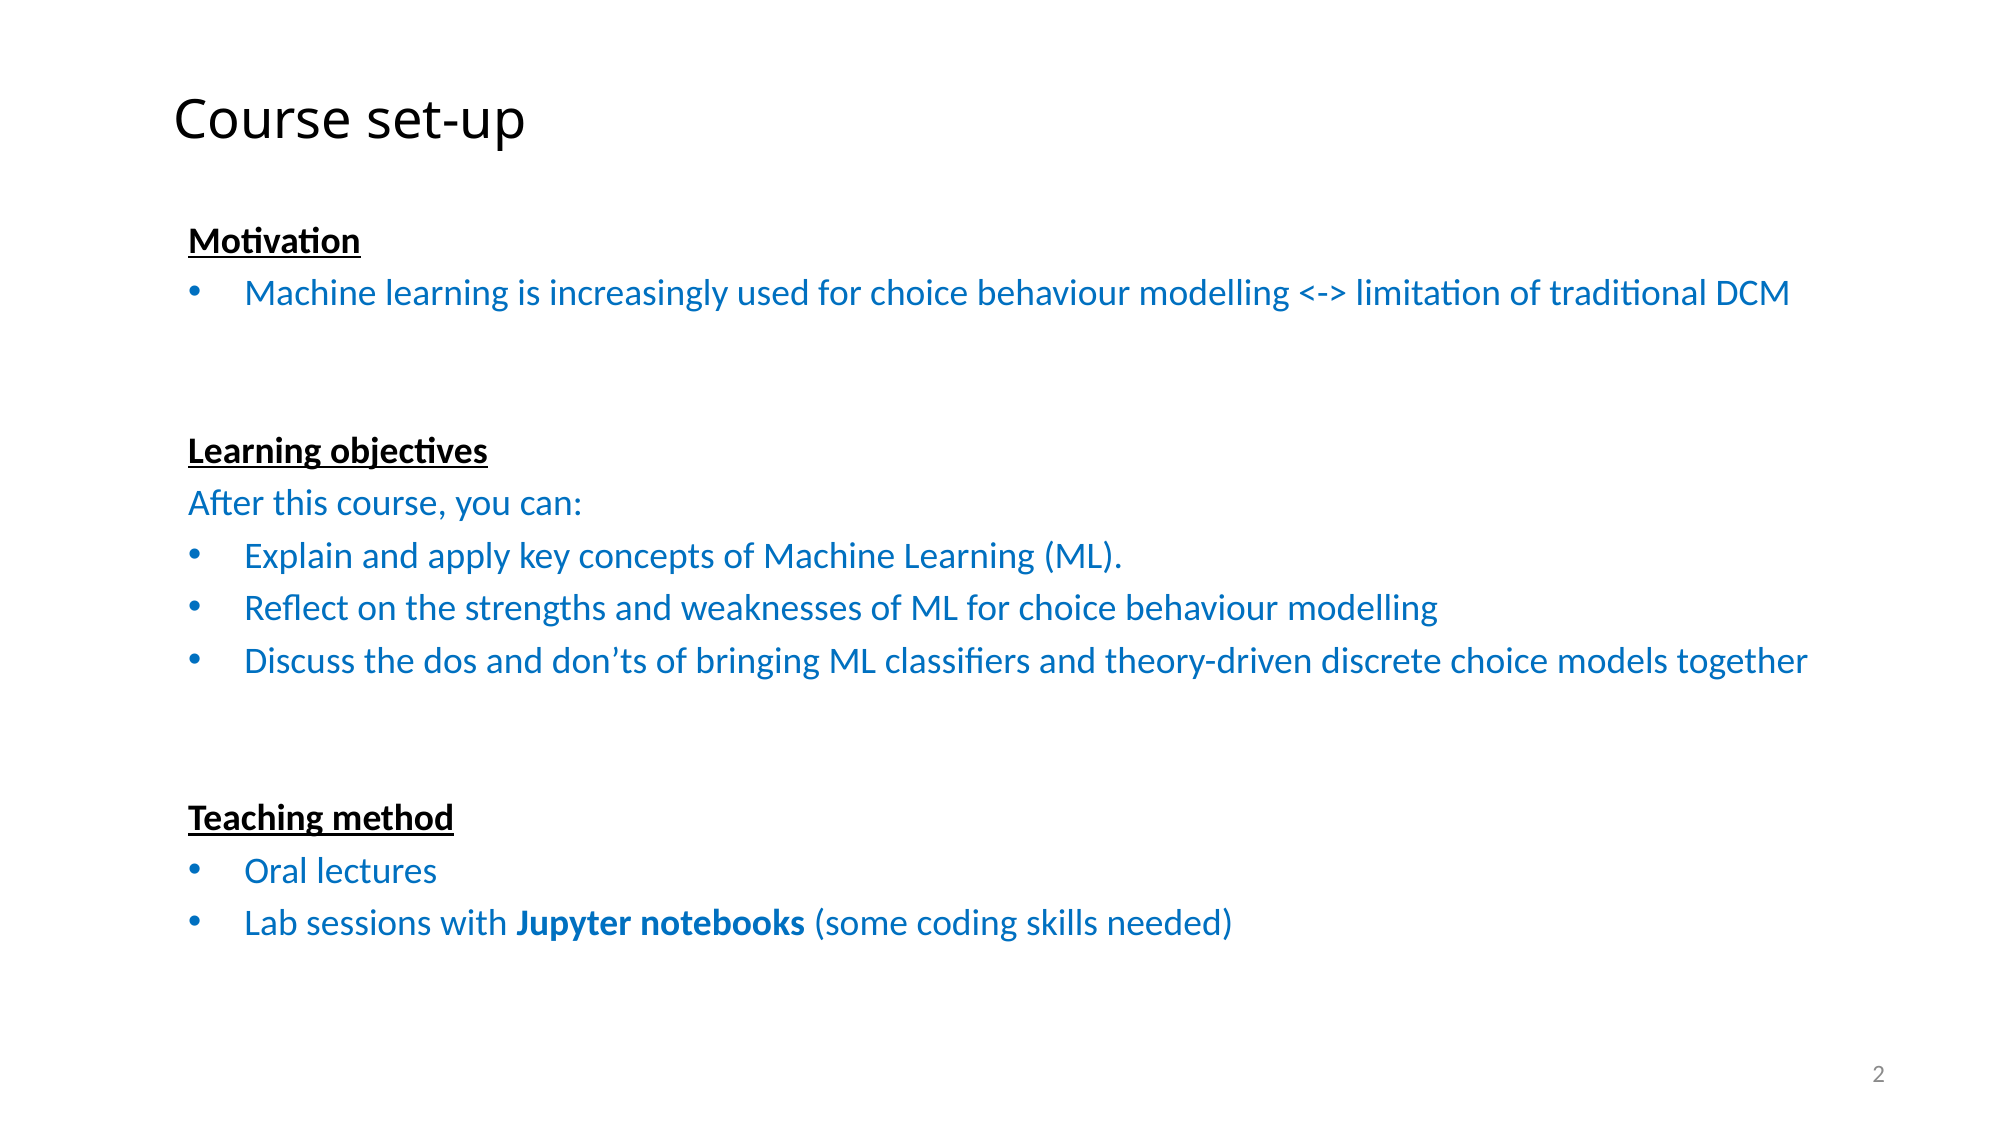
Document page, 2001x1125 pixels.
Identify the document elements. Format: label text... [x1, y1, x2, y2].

slide_number 2 [1433, 1042, 1900, 1103]
text_box Course set-up [173, 74, 1657, 149]
list Motivation Machine learning is increasingly used for choice behaviour modelling <-> limitation of traditional DCM Learning objectives After this course, you can: Explain and apply key concepts of Machine Learning (ML). Reflect on the strengths and weaknesses of ML for choice behaviour modelling Discuss the dos and don’ts of bringing ML classifiers and theory-driven discrete choice models together Teaching method Oral lectures Lab sessions with Jupyter notebooks (some coding skills needed) [173, 208, 1957, 1094]
